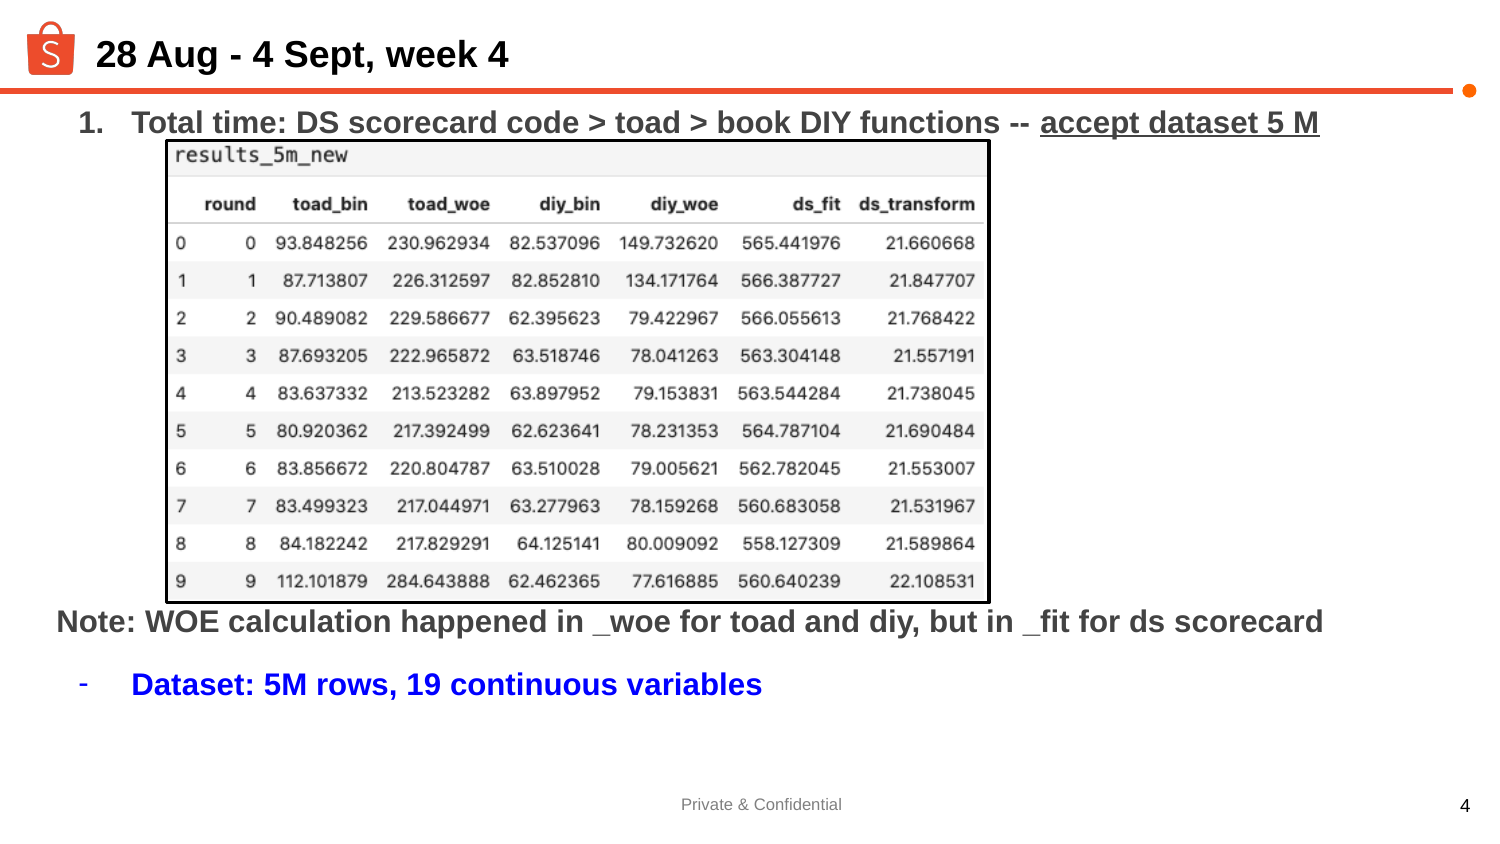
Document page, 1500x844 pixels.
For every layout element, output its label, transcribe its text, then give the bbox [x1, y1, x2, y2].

picture [24, 21, 77, 78]
title 28 Aug - 4 Sept, week 4 [87, 14, 1413, 84]
slide_number ‹#› [1139, 782, 1477, 827]
list Total time: DS scorecard code > toad > book DIY functions -- accept dataset 5 M Note: WOE calculation happened in _woe for toad and diy, but in _fit for ds scorecard Dataset: 5M rows, 19 continuous variables [45, 96, 1371, 768]
picture [167, 141, 988, 602]
